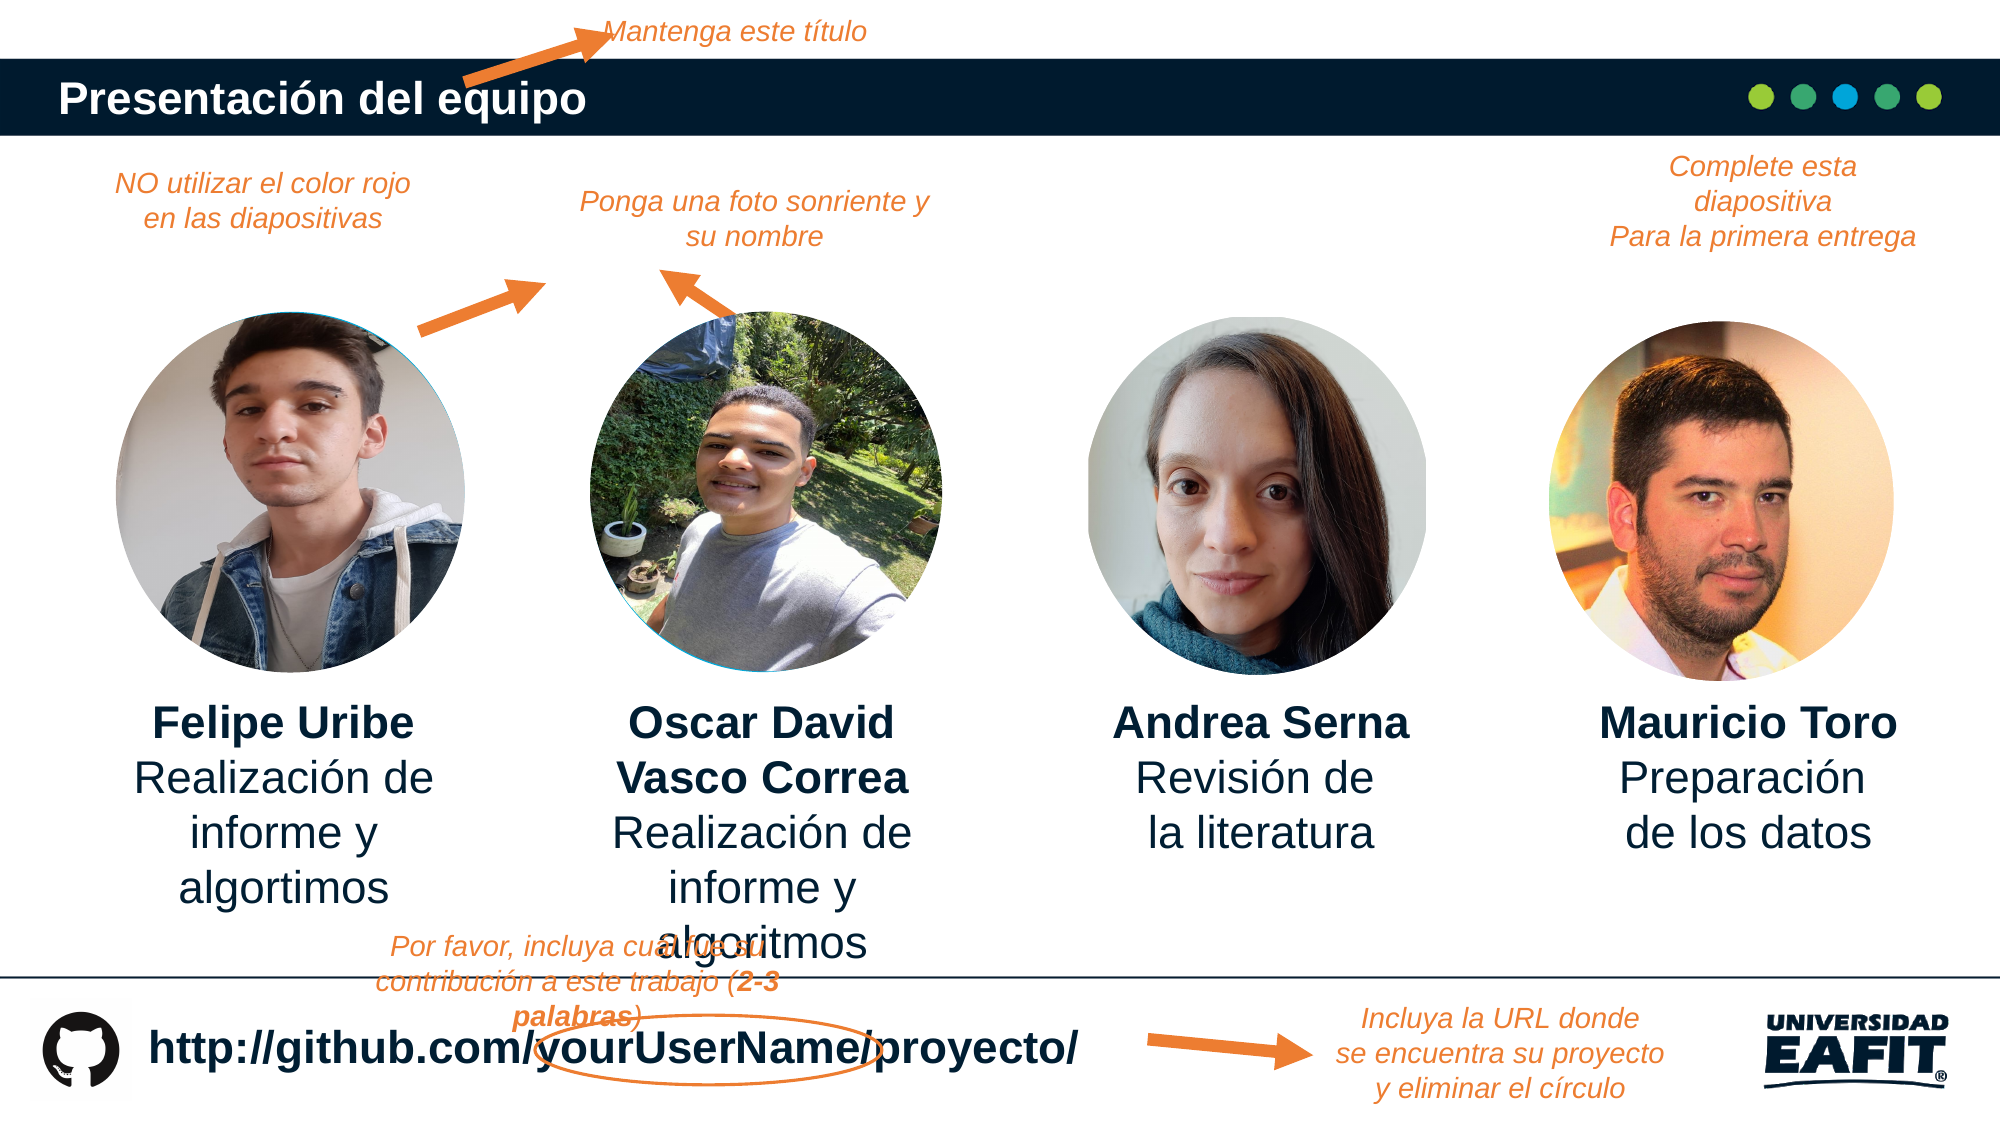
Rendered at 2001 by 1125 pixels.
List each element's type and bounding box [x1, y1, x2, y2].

picture [0, 0, 2000, 1125]
text_box [979, 267, 1535, 704]
text_box [1484, 269, 1951, 721]
